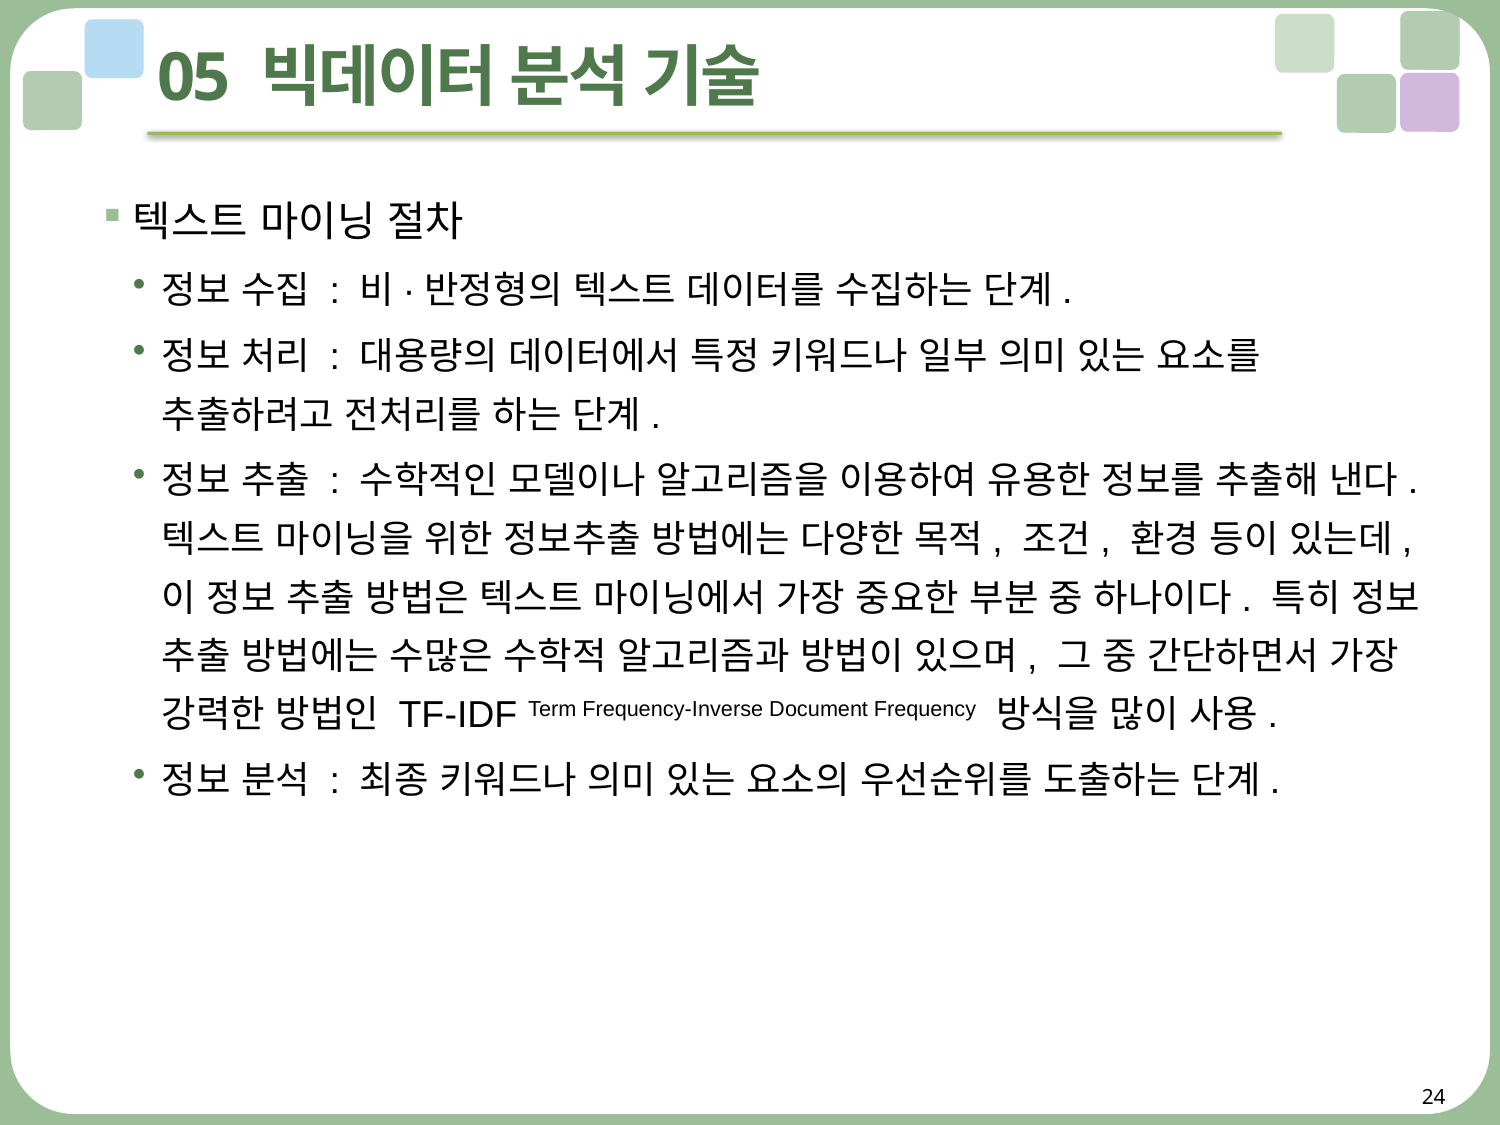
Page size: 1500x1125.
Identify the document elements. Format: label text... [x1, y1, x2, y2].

list 텍스트 마이닝 절차 정보 수집 : 비·반정형의 텍스트 데이터를 수집하는 단계. 정보 처리 : 대용량의 데이터에서 특정 키워드나 일부 의미 있는 요소를 추출하려고 전처리를 하는 단계. 정보 추출 : 수학적인 모델이나 알고리즘을 이용하여 유용한 정보를 추출해 낸다. 텍스트 마이닝을 위한 정보추출 방법에는 다양한 목적, 조건, 환경 등이 있는데, 이 정보 추출 방법은 텍스트 마이닝에서 가장 중요한 부분 중 하나이다. 특히 정보 추출 방법에는 수많은 수학적 알고리즘과 방법이 있으며, 그 중 간단하면서 가장 강력한 방법인 TF-IDF Term Frequency-Inverse Document Frequency 방식을 많이 사용. 정보 분석 : 최종 키워드나 의미 있는 요소의 우선순위를 도출하는 단계. [29, 172, 1459, 1083]
title 05 빅데이터 분석 기술 [142, 25, 1459, 123]
picture [0, 0, 1500, 1125]
